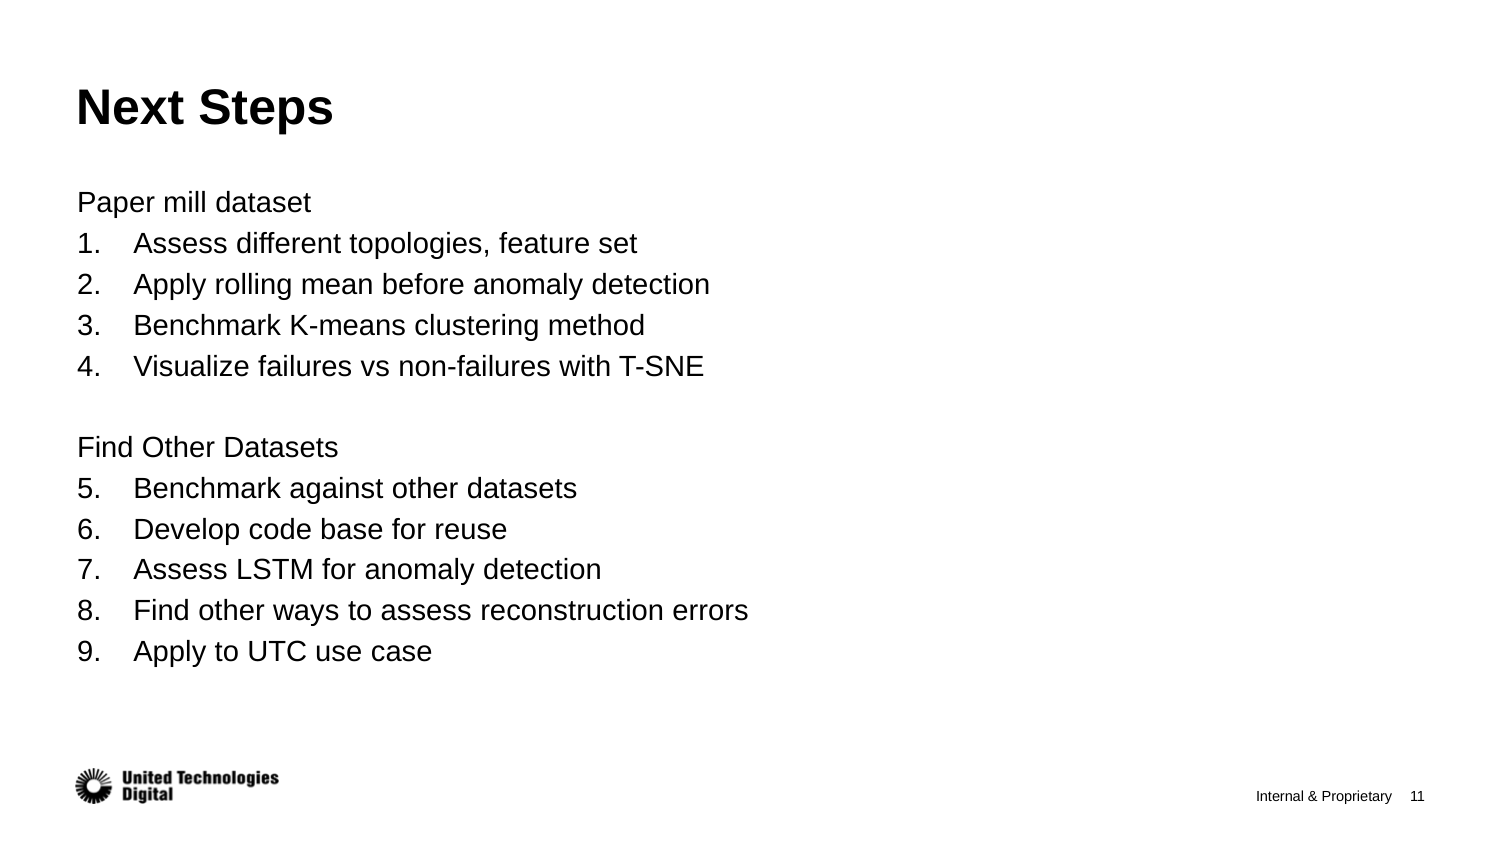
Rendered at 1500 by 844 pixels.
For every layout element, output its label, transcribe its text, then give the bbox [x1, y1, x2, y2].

list Paper mill dataset Assess different topologies, feature set Apply rolling mean before anomaly detection Benchmark K-means clustering method Visualize failures vs non-failures with T-SNE Find Other Datasets Benchmark against other datasets Develop code base for reuse Assess LSTM for anomaly detection Find other ways to assess reconstruction errors Apply to UTC use case [61, 176, 1412, 758]
title Next Steps [61, 57, 1412, 151]
picture [75, 768, 279, 804]
